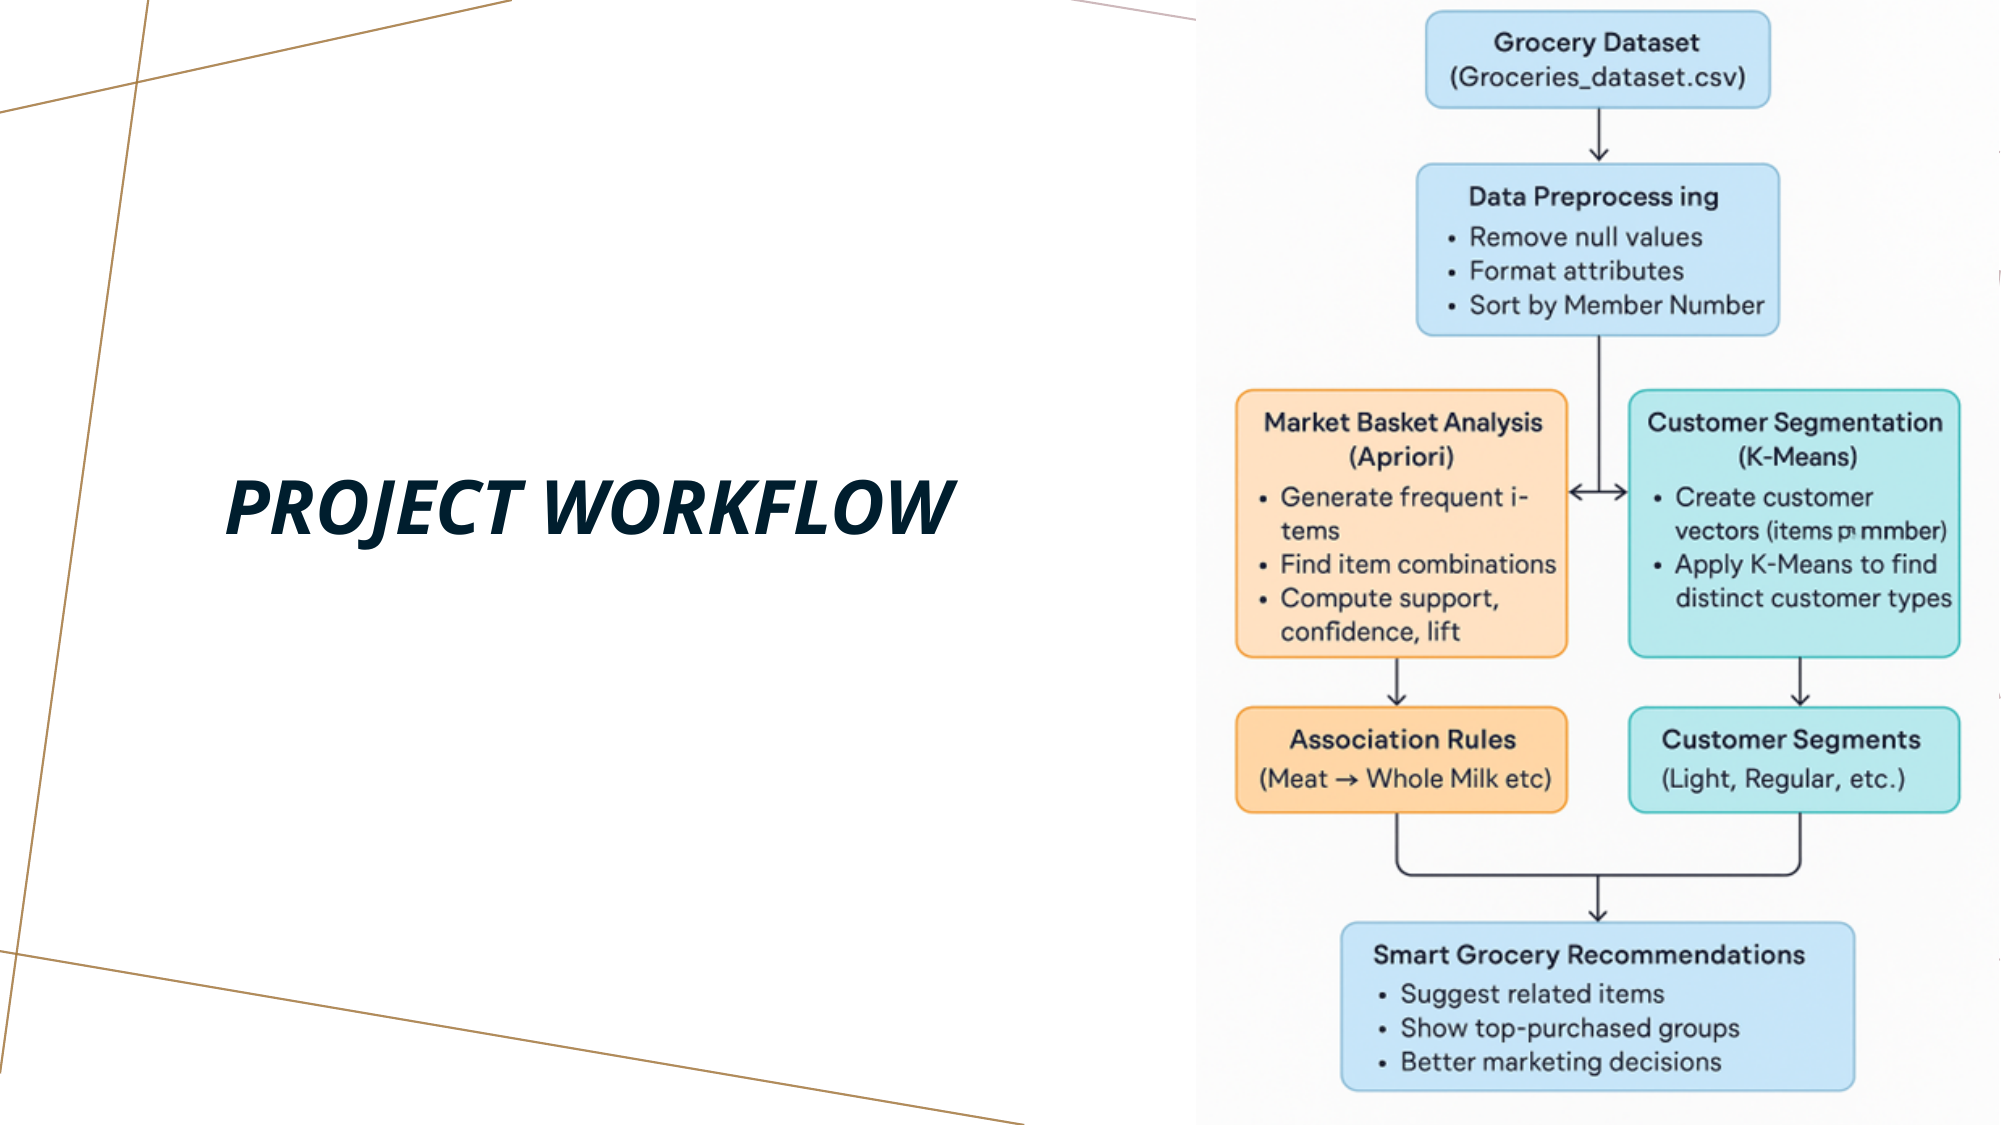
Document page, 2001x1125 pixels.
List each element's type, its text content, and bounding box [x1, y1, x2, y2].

picture [1196, 0, 1999, 1125]
title Project Workflow [209, 427, 1107, 559]
